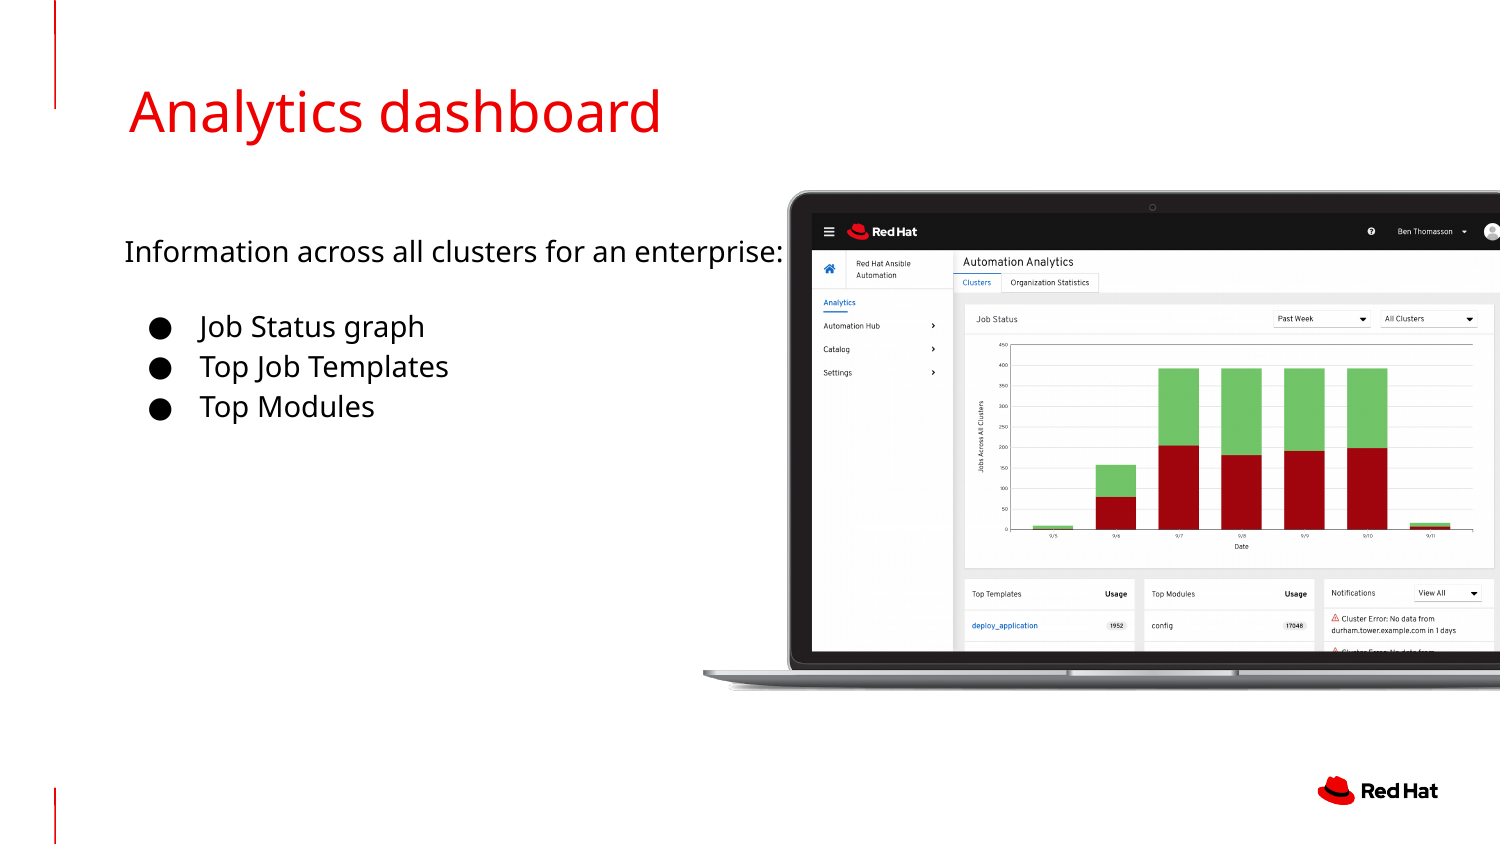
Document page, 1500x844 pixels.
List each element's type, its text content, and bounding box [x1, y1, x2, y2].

picture [1317, 776, 1438, 805]
picture [675, 153, 1500, 763]
text_box Analytics dashboard [118, 84, 1307, 156]
text_box Information across all clusters for an enterprise: Job Status graph Top Job Templates Top Modules [109, 217, 670, 441]
